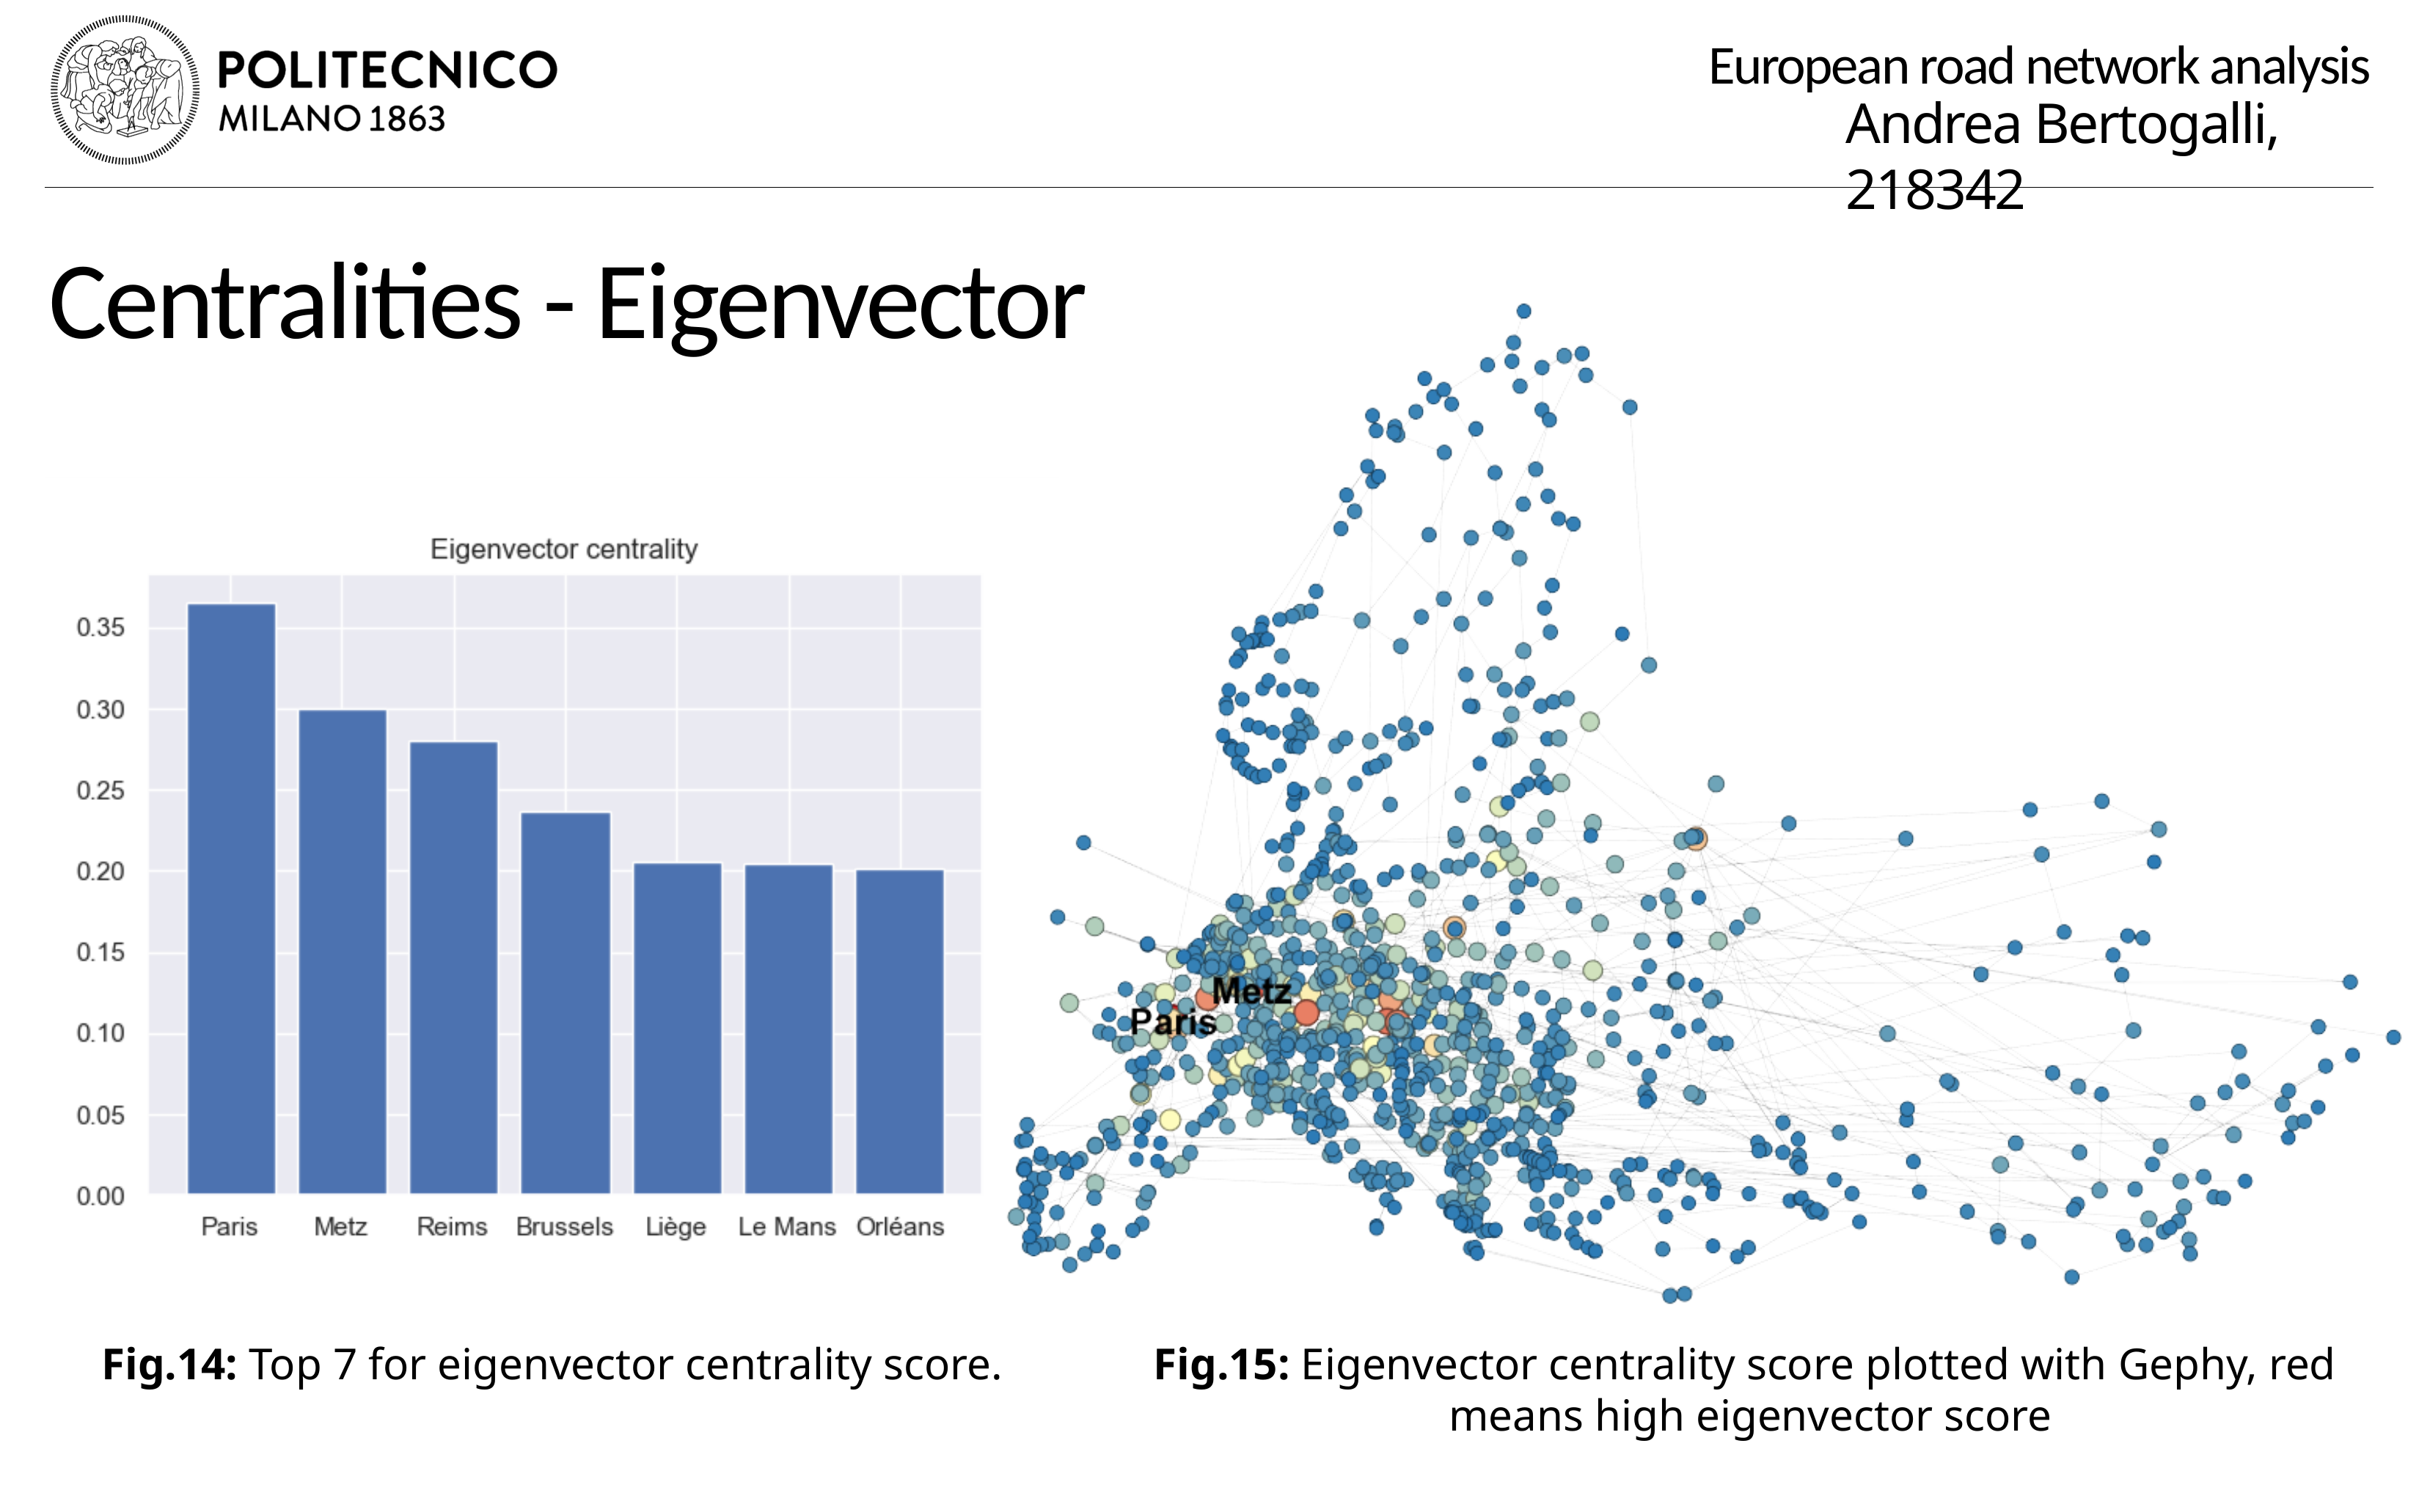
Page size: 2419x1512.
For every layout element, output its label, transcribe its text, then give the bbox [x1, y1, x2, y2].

picture [45, 12, 645, 166]
text_box Centralities - Eigenvector [0, 227, 800, 361]
picture [45, 10, 2419, 1512]
text_box Fig.14: Top 7 for eigenvector centrality score. [0, 1331, 800, 1437]
